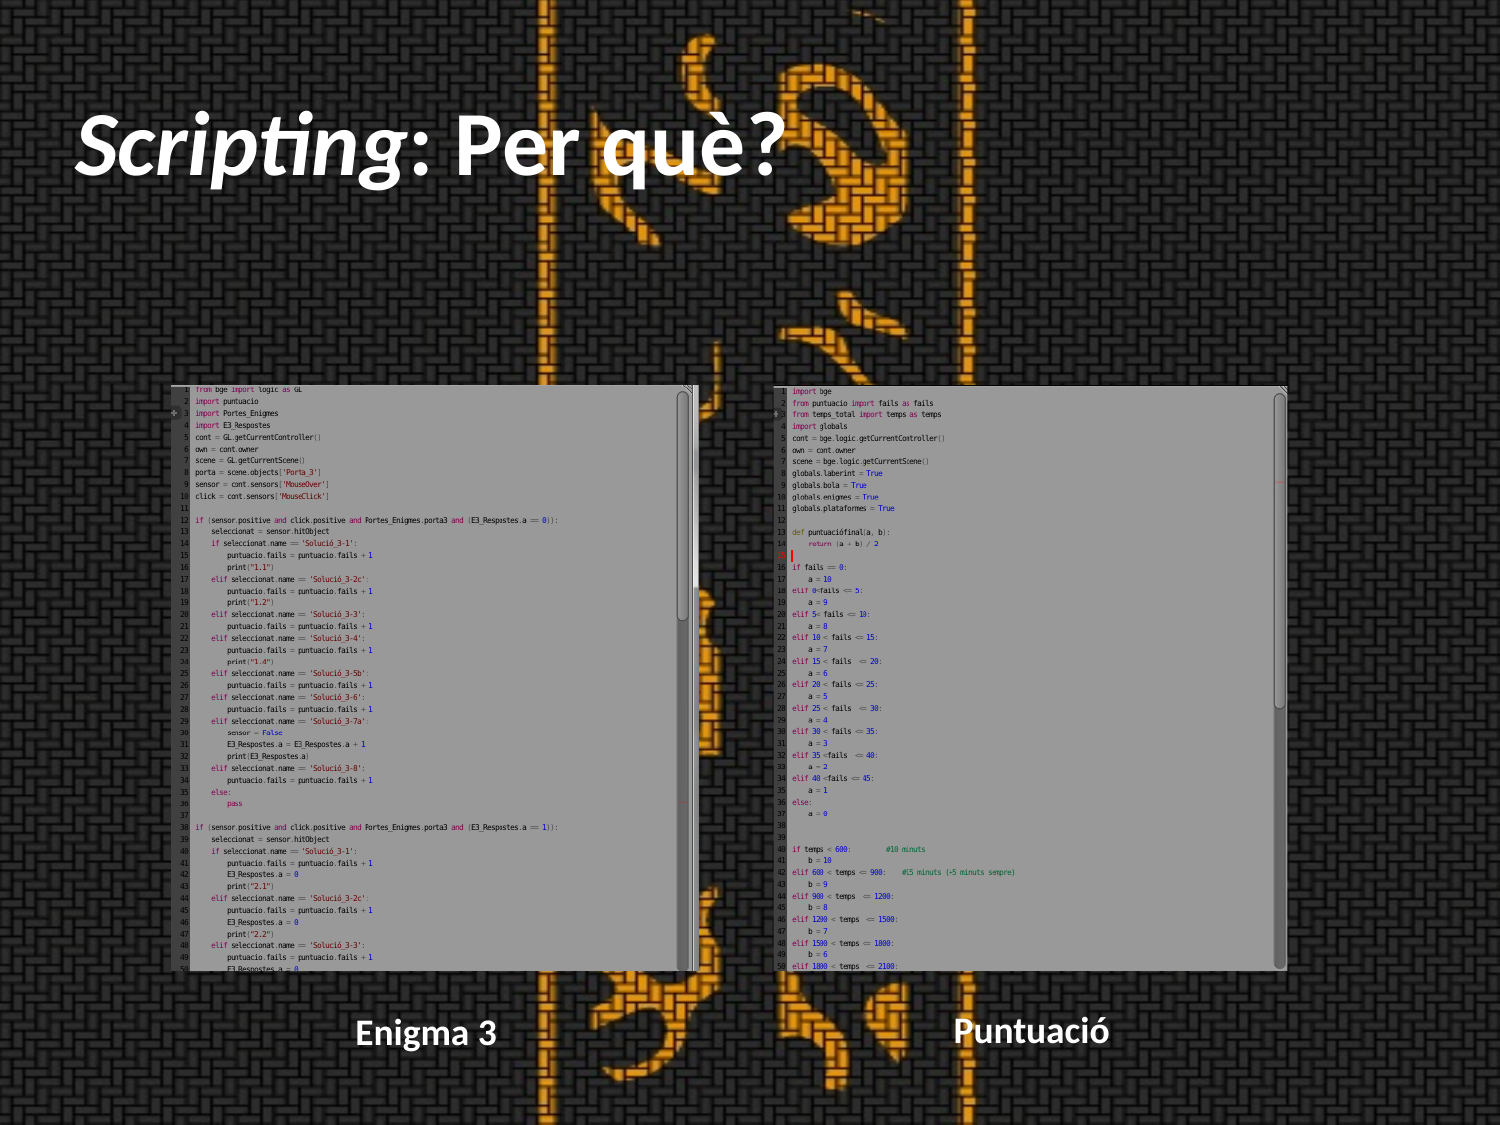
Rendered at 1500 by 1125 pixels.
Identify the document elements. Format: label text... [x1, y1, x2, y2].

text_box Puntuació [938, 999, 1126, 1059]
picture [0, 0, 1500, 1125]
text_box Scripting: Per què? [75, 45, 1425, 233]
text_box Enigma 3 [340, 1000, 530, 1061]
